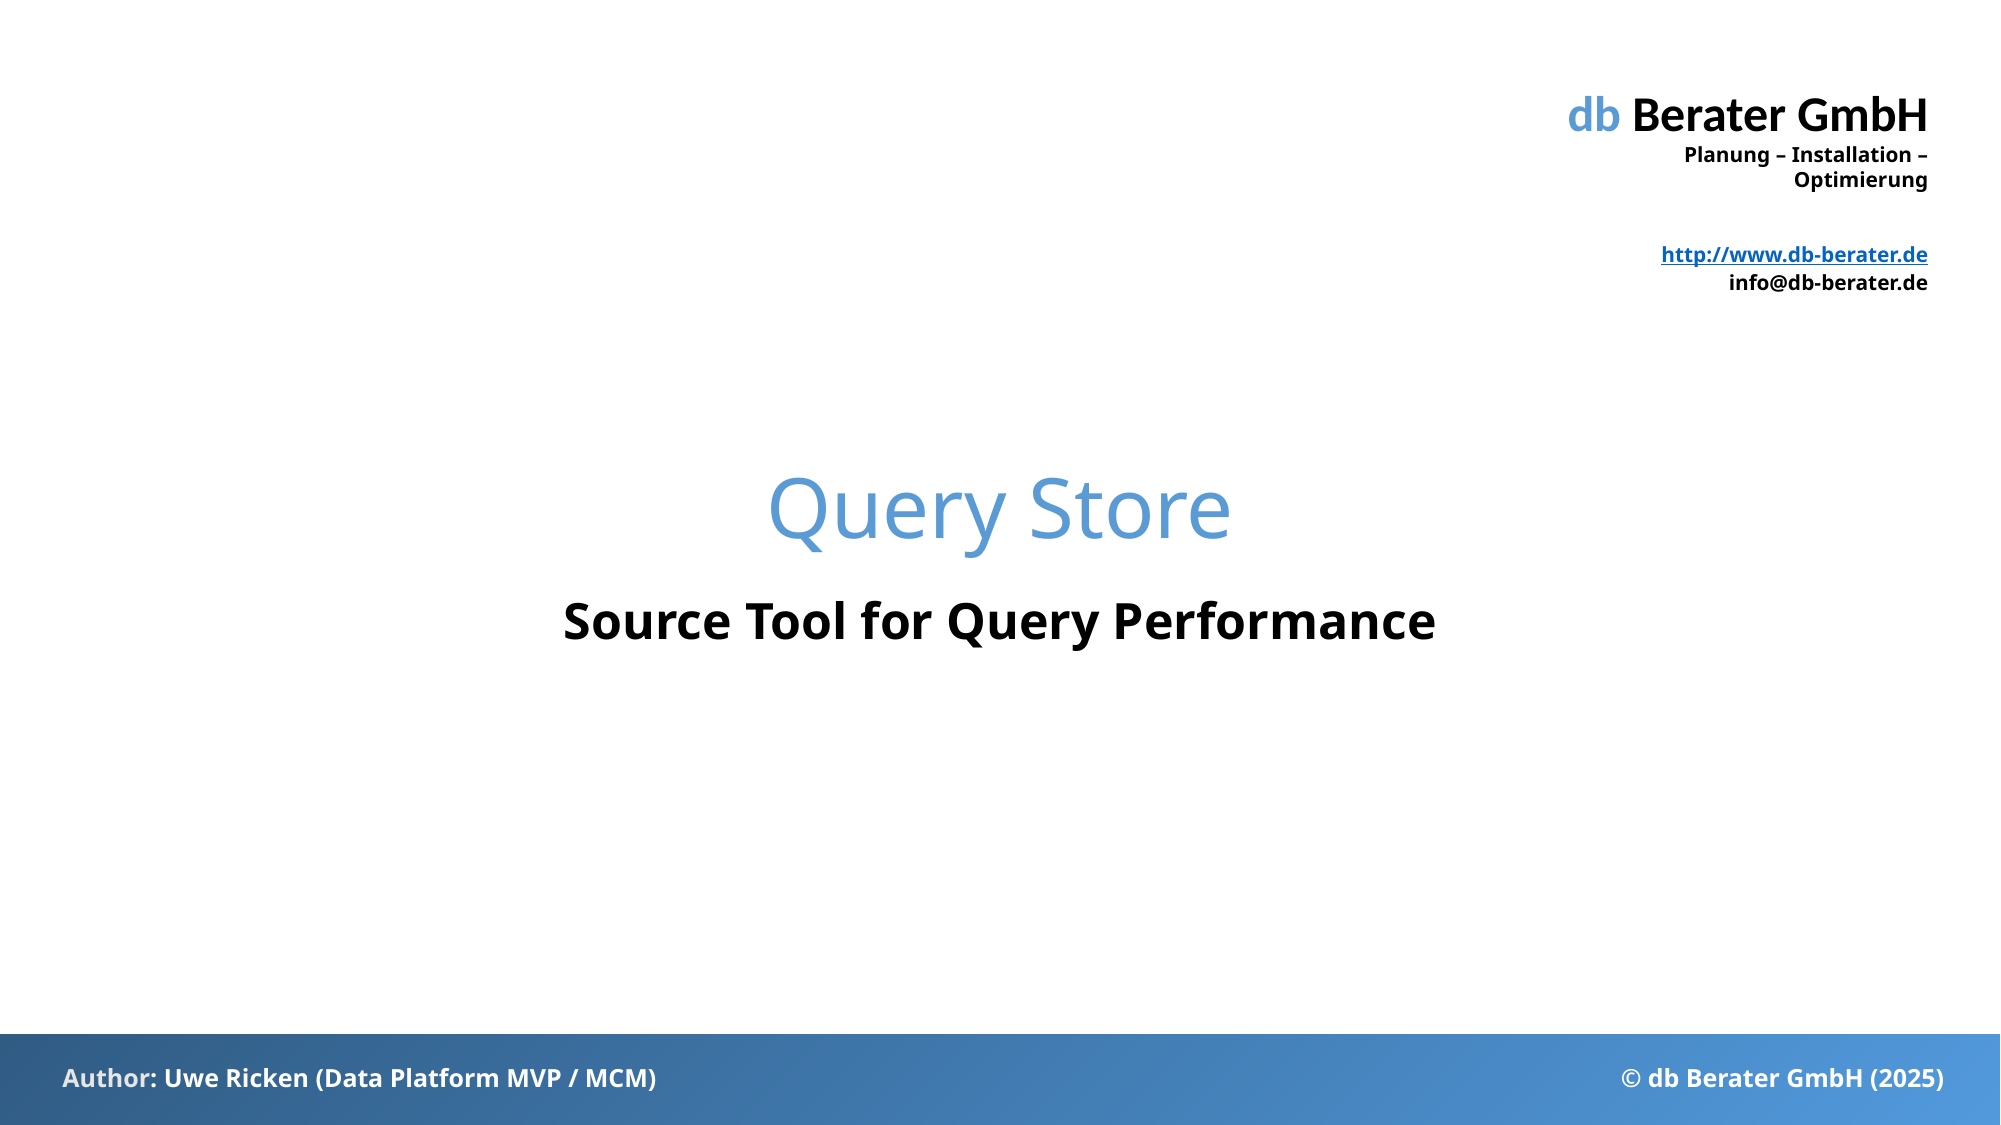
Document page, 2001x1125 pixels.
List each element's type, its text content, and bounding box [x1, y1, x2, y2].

subtitle Source Tool for Query Performance [56, 590, 1945, 921]
title Query Store [56, 273, 1945, 563]
